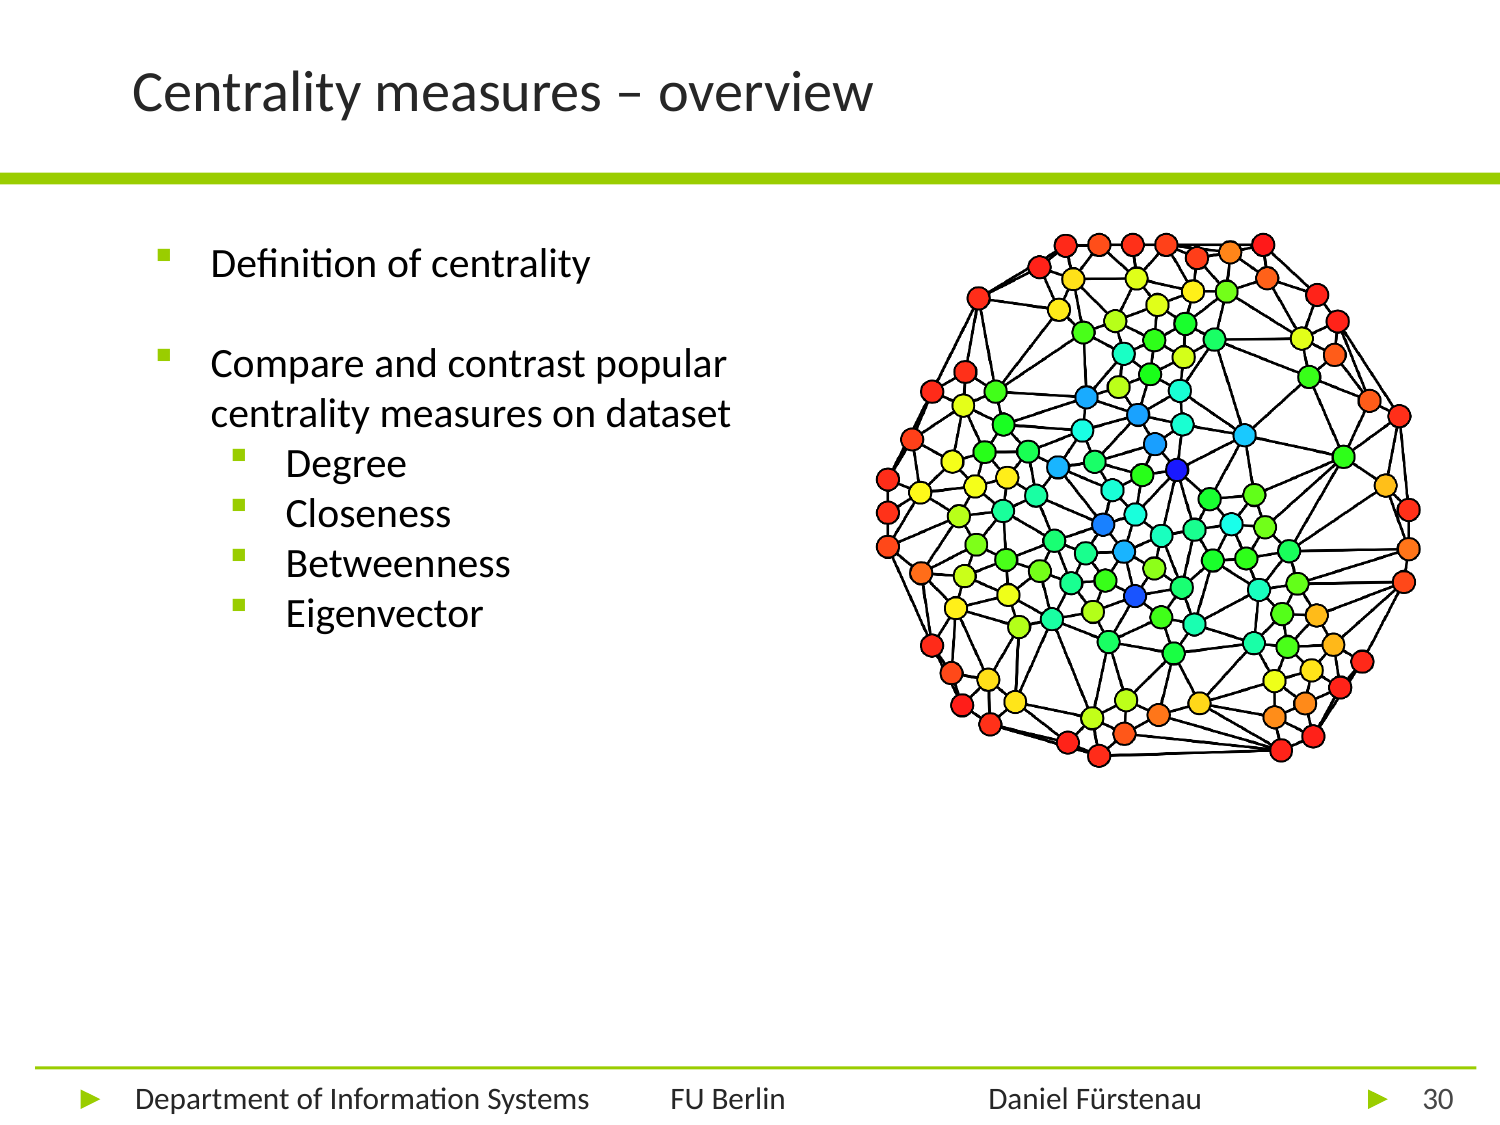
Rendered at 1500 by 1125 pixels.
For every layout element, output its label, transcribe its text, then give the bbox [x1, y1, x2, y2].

text_box Definition of centrality Compare and contrast popular centrality measures on dataset Degree Closeness Betweenness Eigenvector [139, 228, 869, 644]
picture [871, 228, 1425, 782]
title Centrality measures – overview [118, 0, 1416, 178]
slide_number 30 [1394, 1071, 1454, 1123]
